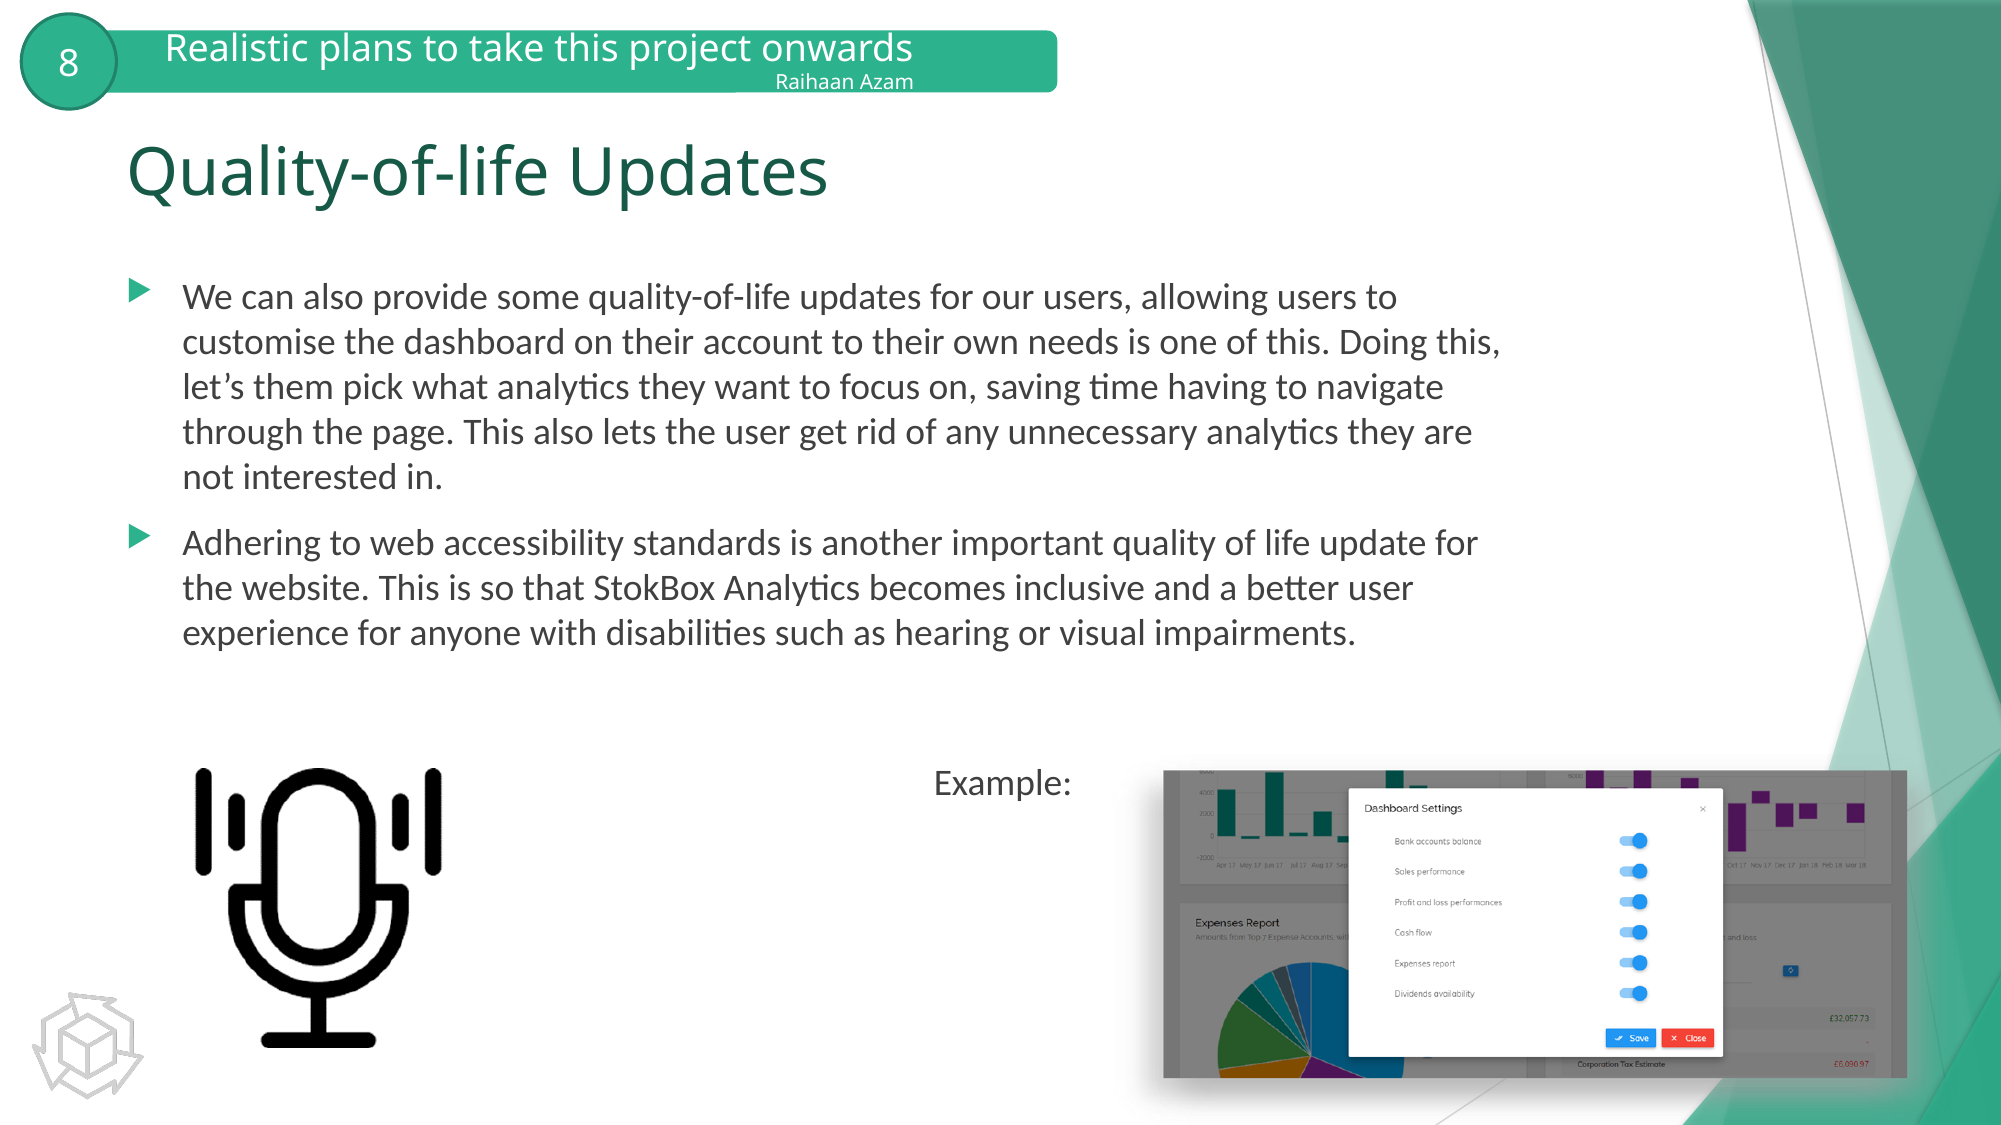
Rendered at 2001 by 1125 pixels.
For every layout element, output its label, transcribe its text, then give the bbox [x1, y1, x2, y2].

picture [177, 767, 458, 1049]
list We can also provide some quality-of-life updates for our users, allowing users to customise the dashboard on their account to their own needs is one of this. Doing this, let’s them pick what analytics they want to focus on, saving time having to navigate through the page. This also lets the user get rid of any unnecessary analytics they are not interested in. Adhering to web accessibility standards is another important quality of life update for the website. This is so that StokBox Analytics becomes inclusive and a better user experience for anyone with disabilities such as hearing or visual impairments. [111, 264, 1522, 1009]
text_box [20, 13, 1058, 110]
picture [20, 978, 154, 1112]
text_box Example: [910, 750, 1108, 811]
title Quality-of-life Updates [111, 121, 1522, 227]
picture [1108, 750, 1961, 1125]
